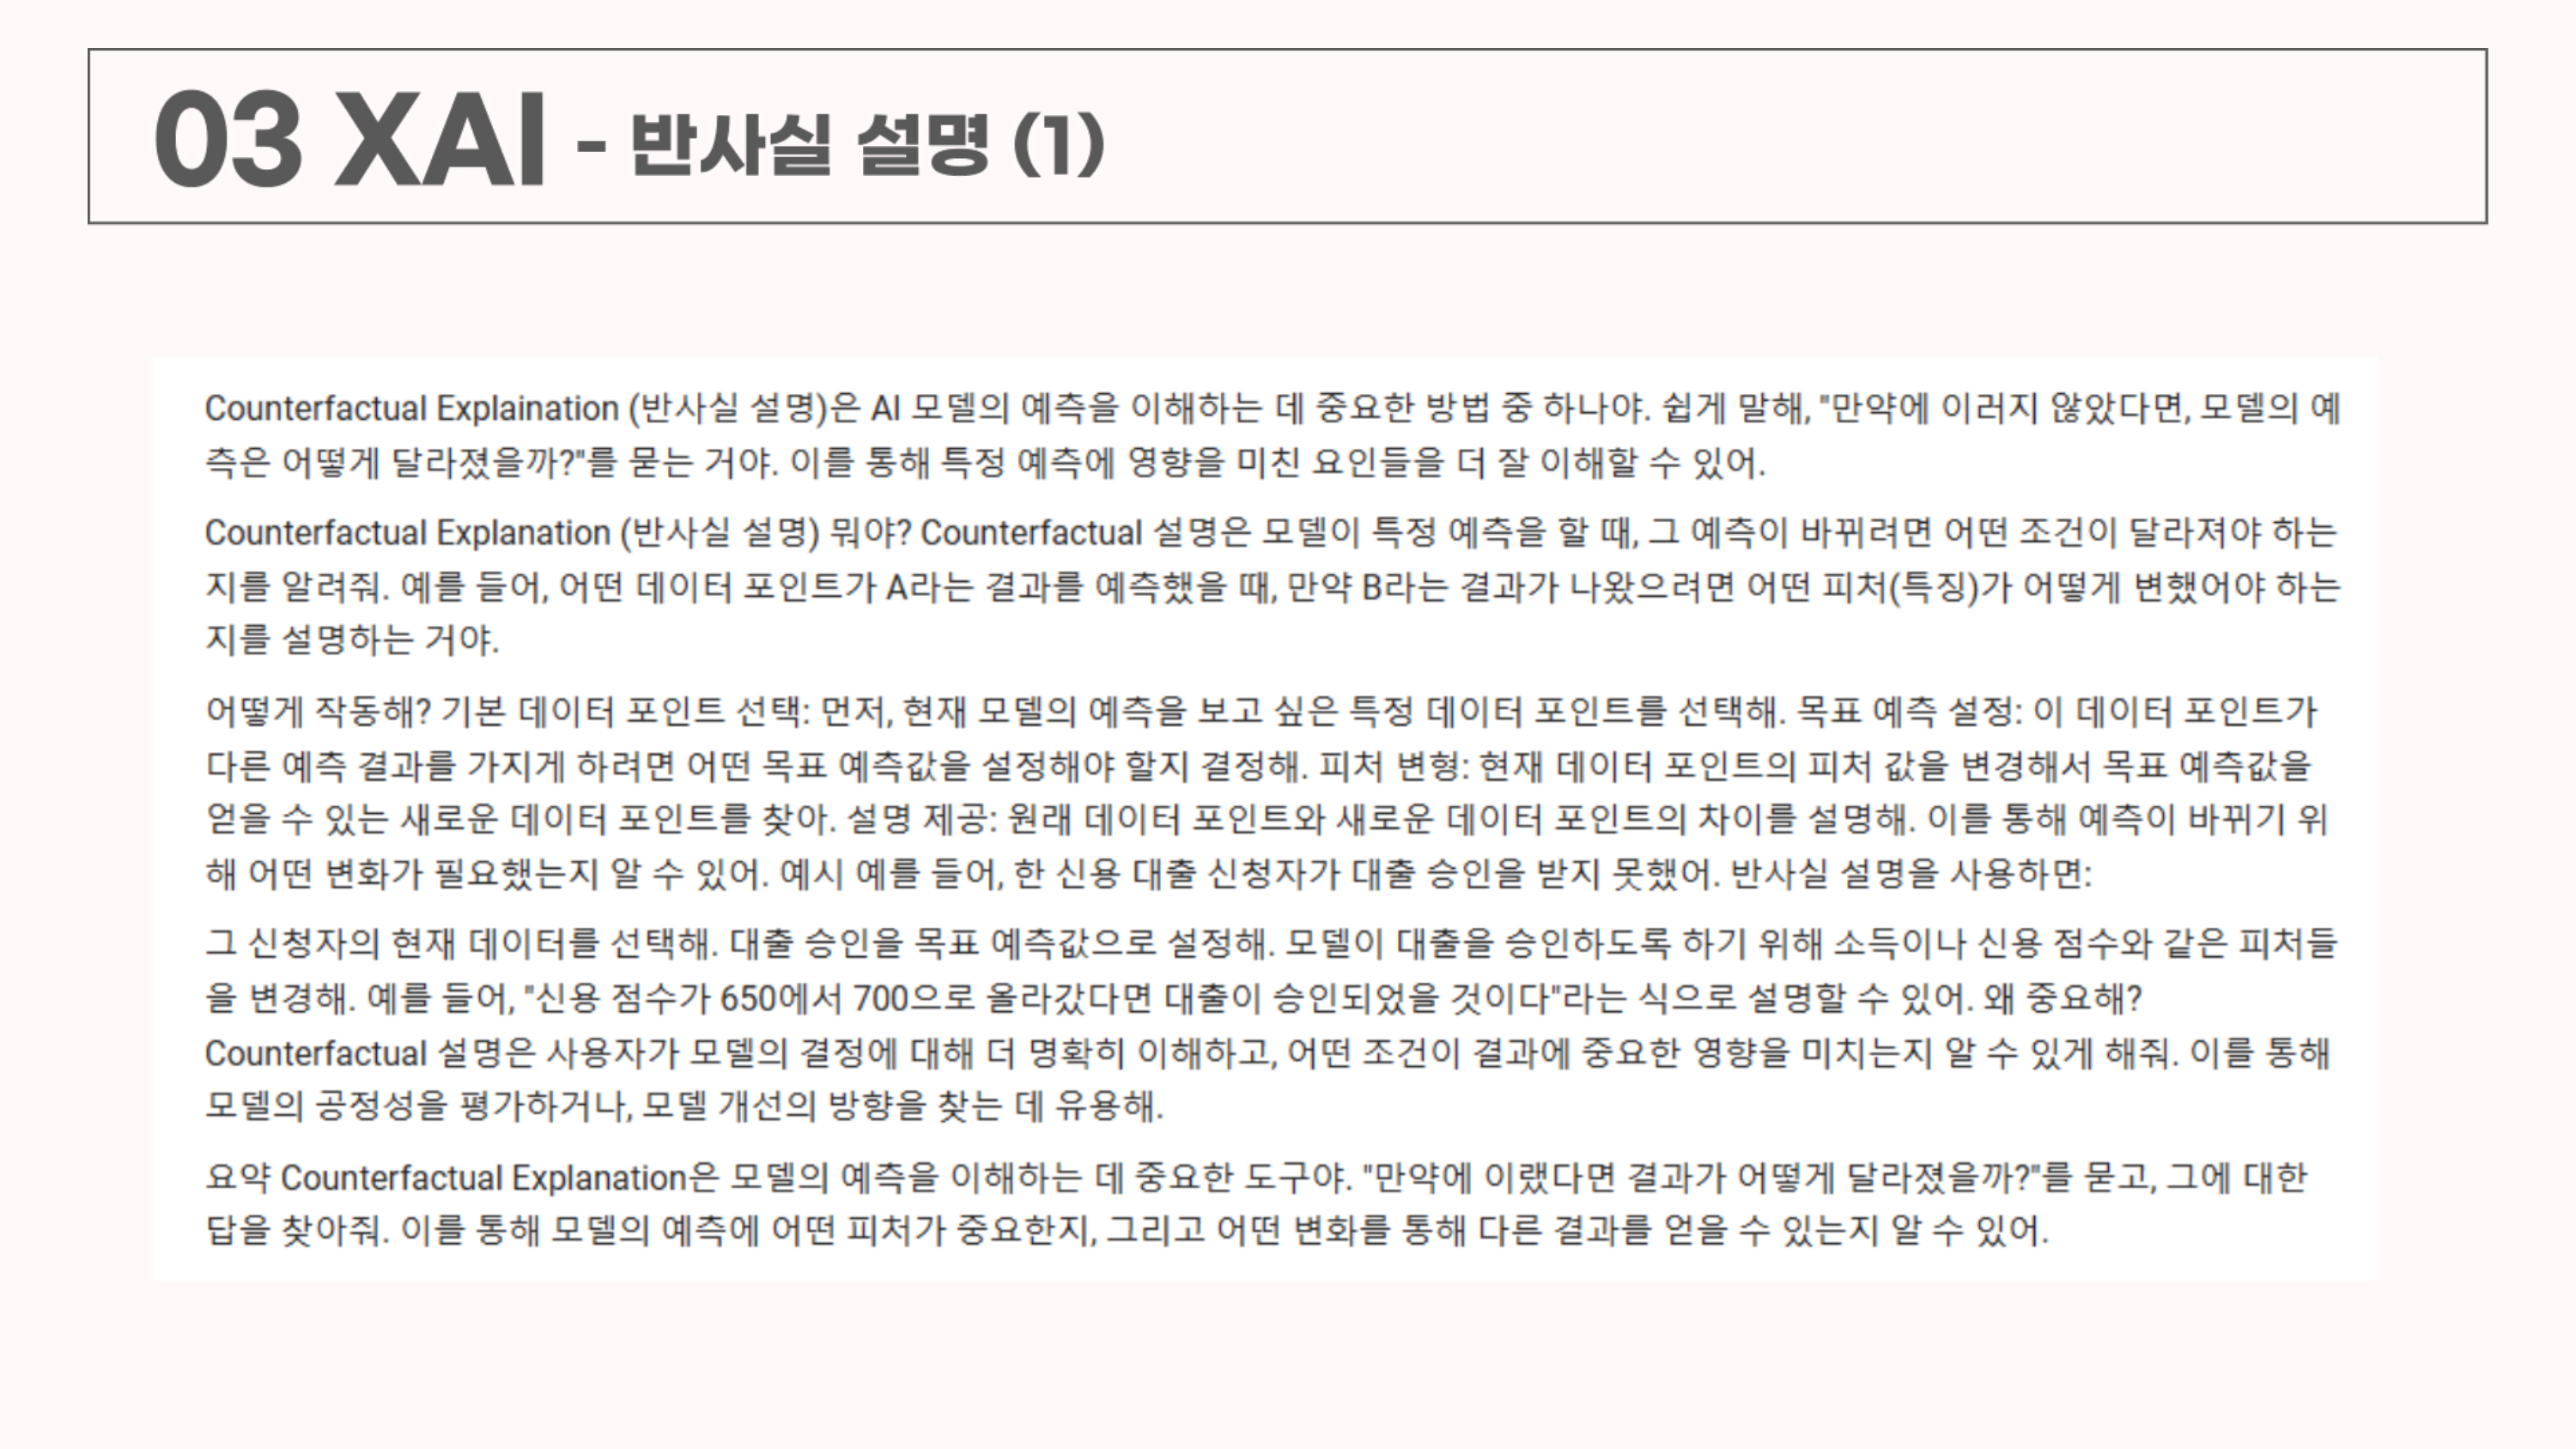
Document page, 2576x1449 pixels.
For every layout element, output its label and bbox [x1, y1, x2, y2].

picture [87, 22, 2489, 331]
picture [151, 357, 2378, 1281]
